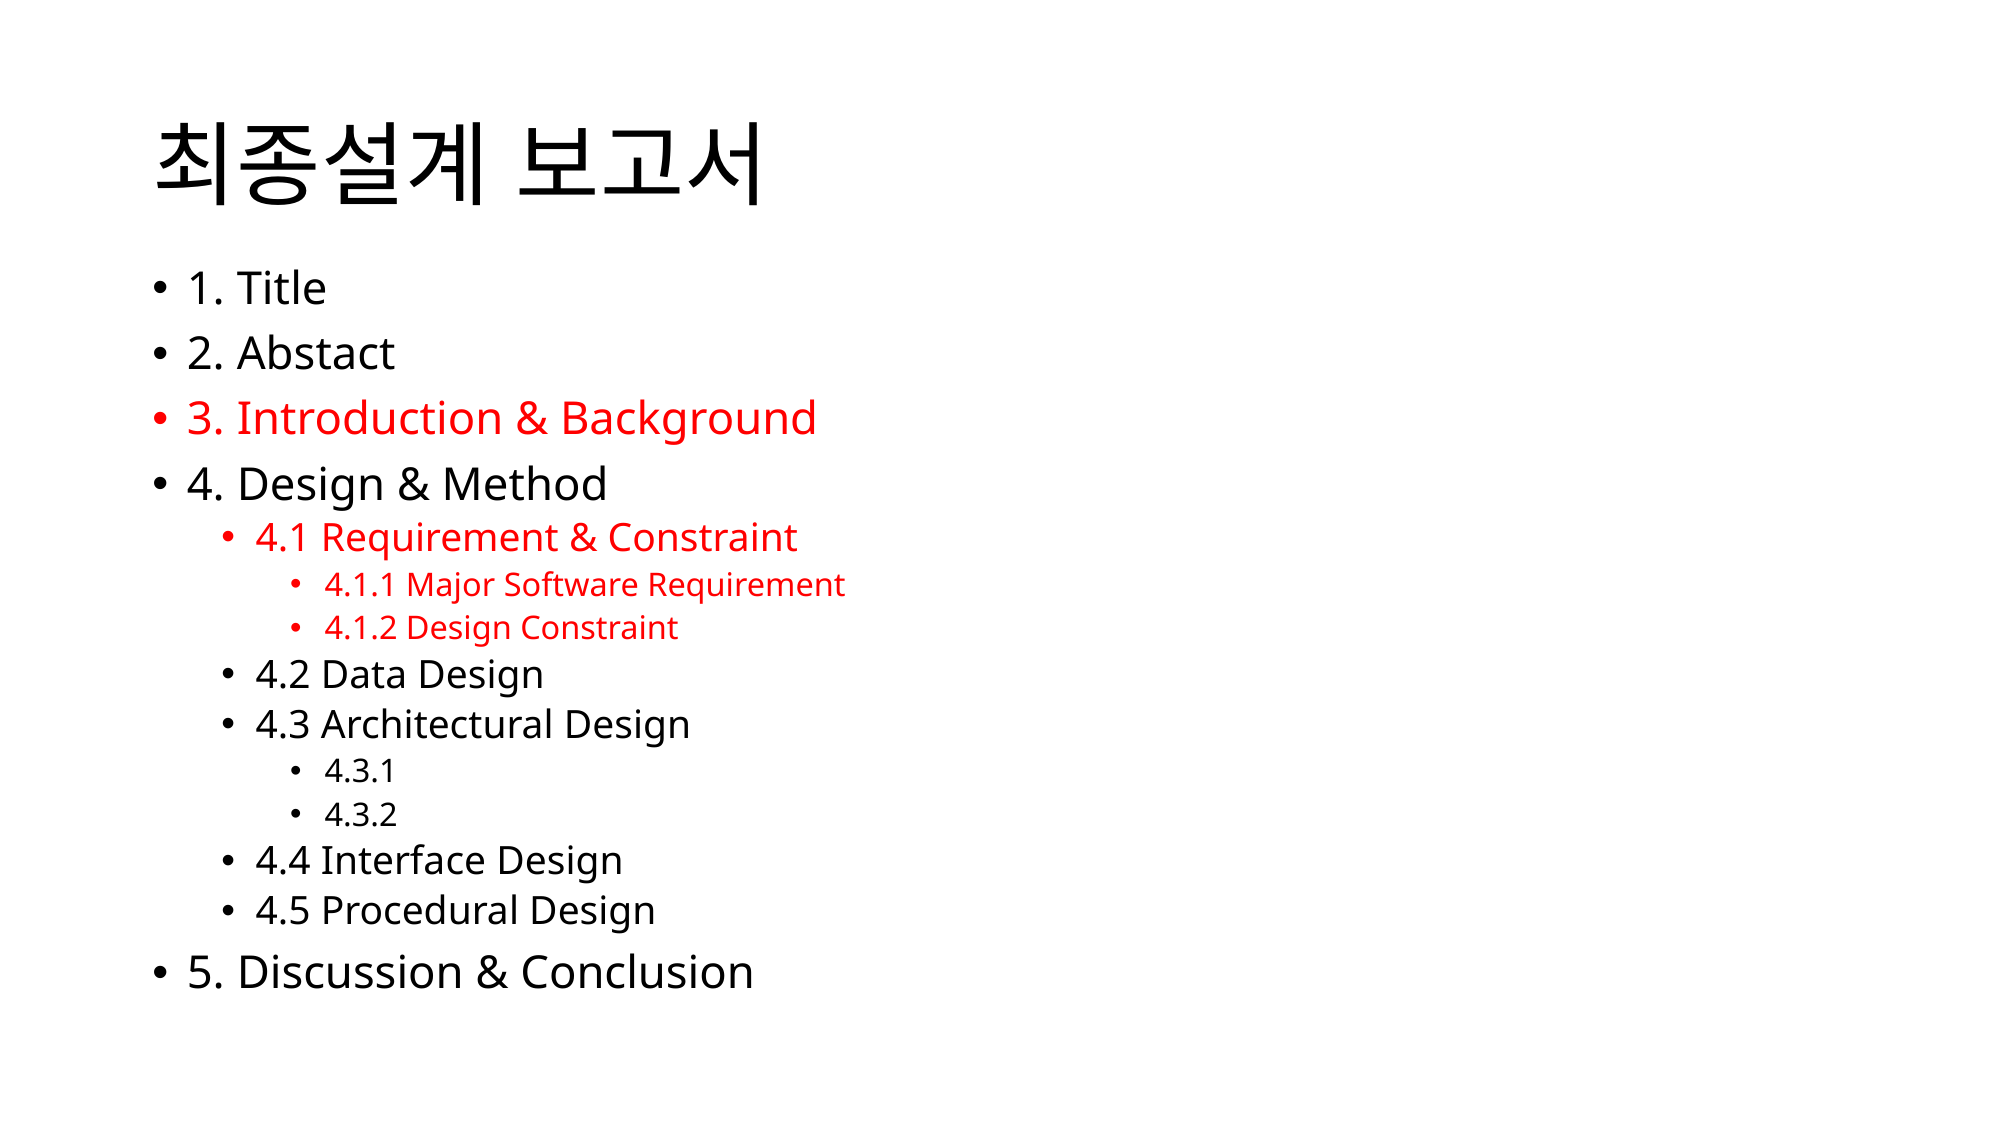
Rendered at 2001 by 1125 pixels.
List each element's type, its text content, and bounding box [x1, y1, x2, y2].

title 최종설계 보고서 [137, 59, 1863, 257]
list 1. Title 2. Abstact 3. Introduction & Background 4. Design & Method 4.1 Requirement & Constraint 4.1.1 Major Software Requirement 4.1.2 Design Constraint 4.2 Data Design 4.3 Architectural Design 4.3.1 4.3.2 4.4 Interface Design 4.5 Procedural Design 5. Discussion & Conclusion [137, 257, 1863, 1014]
